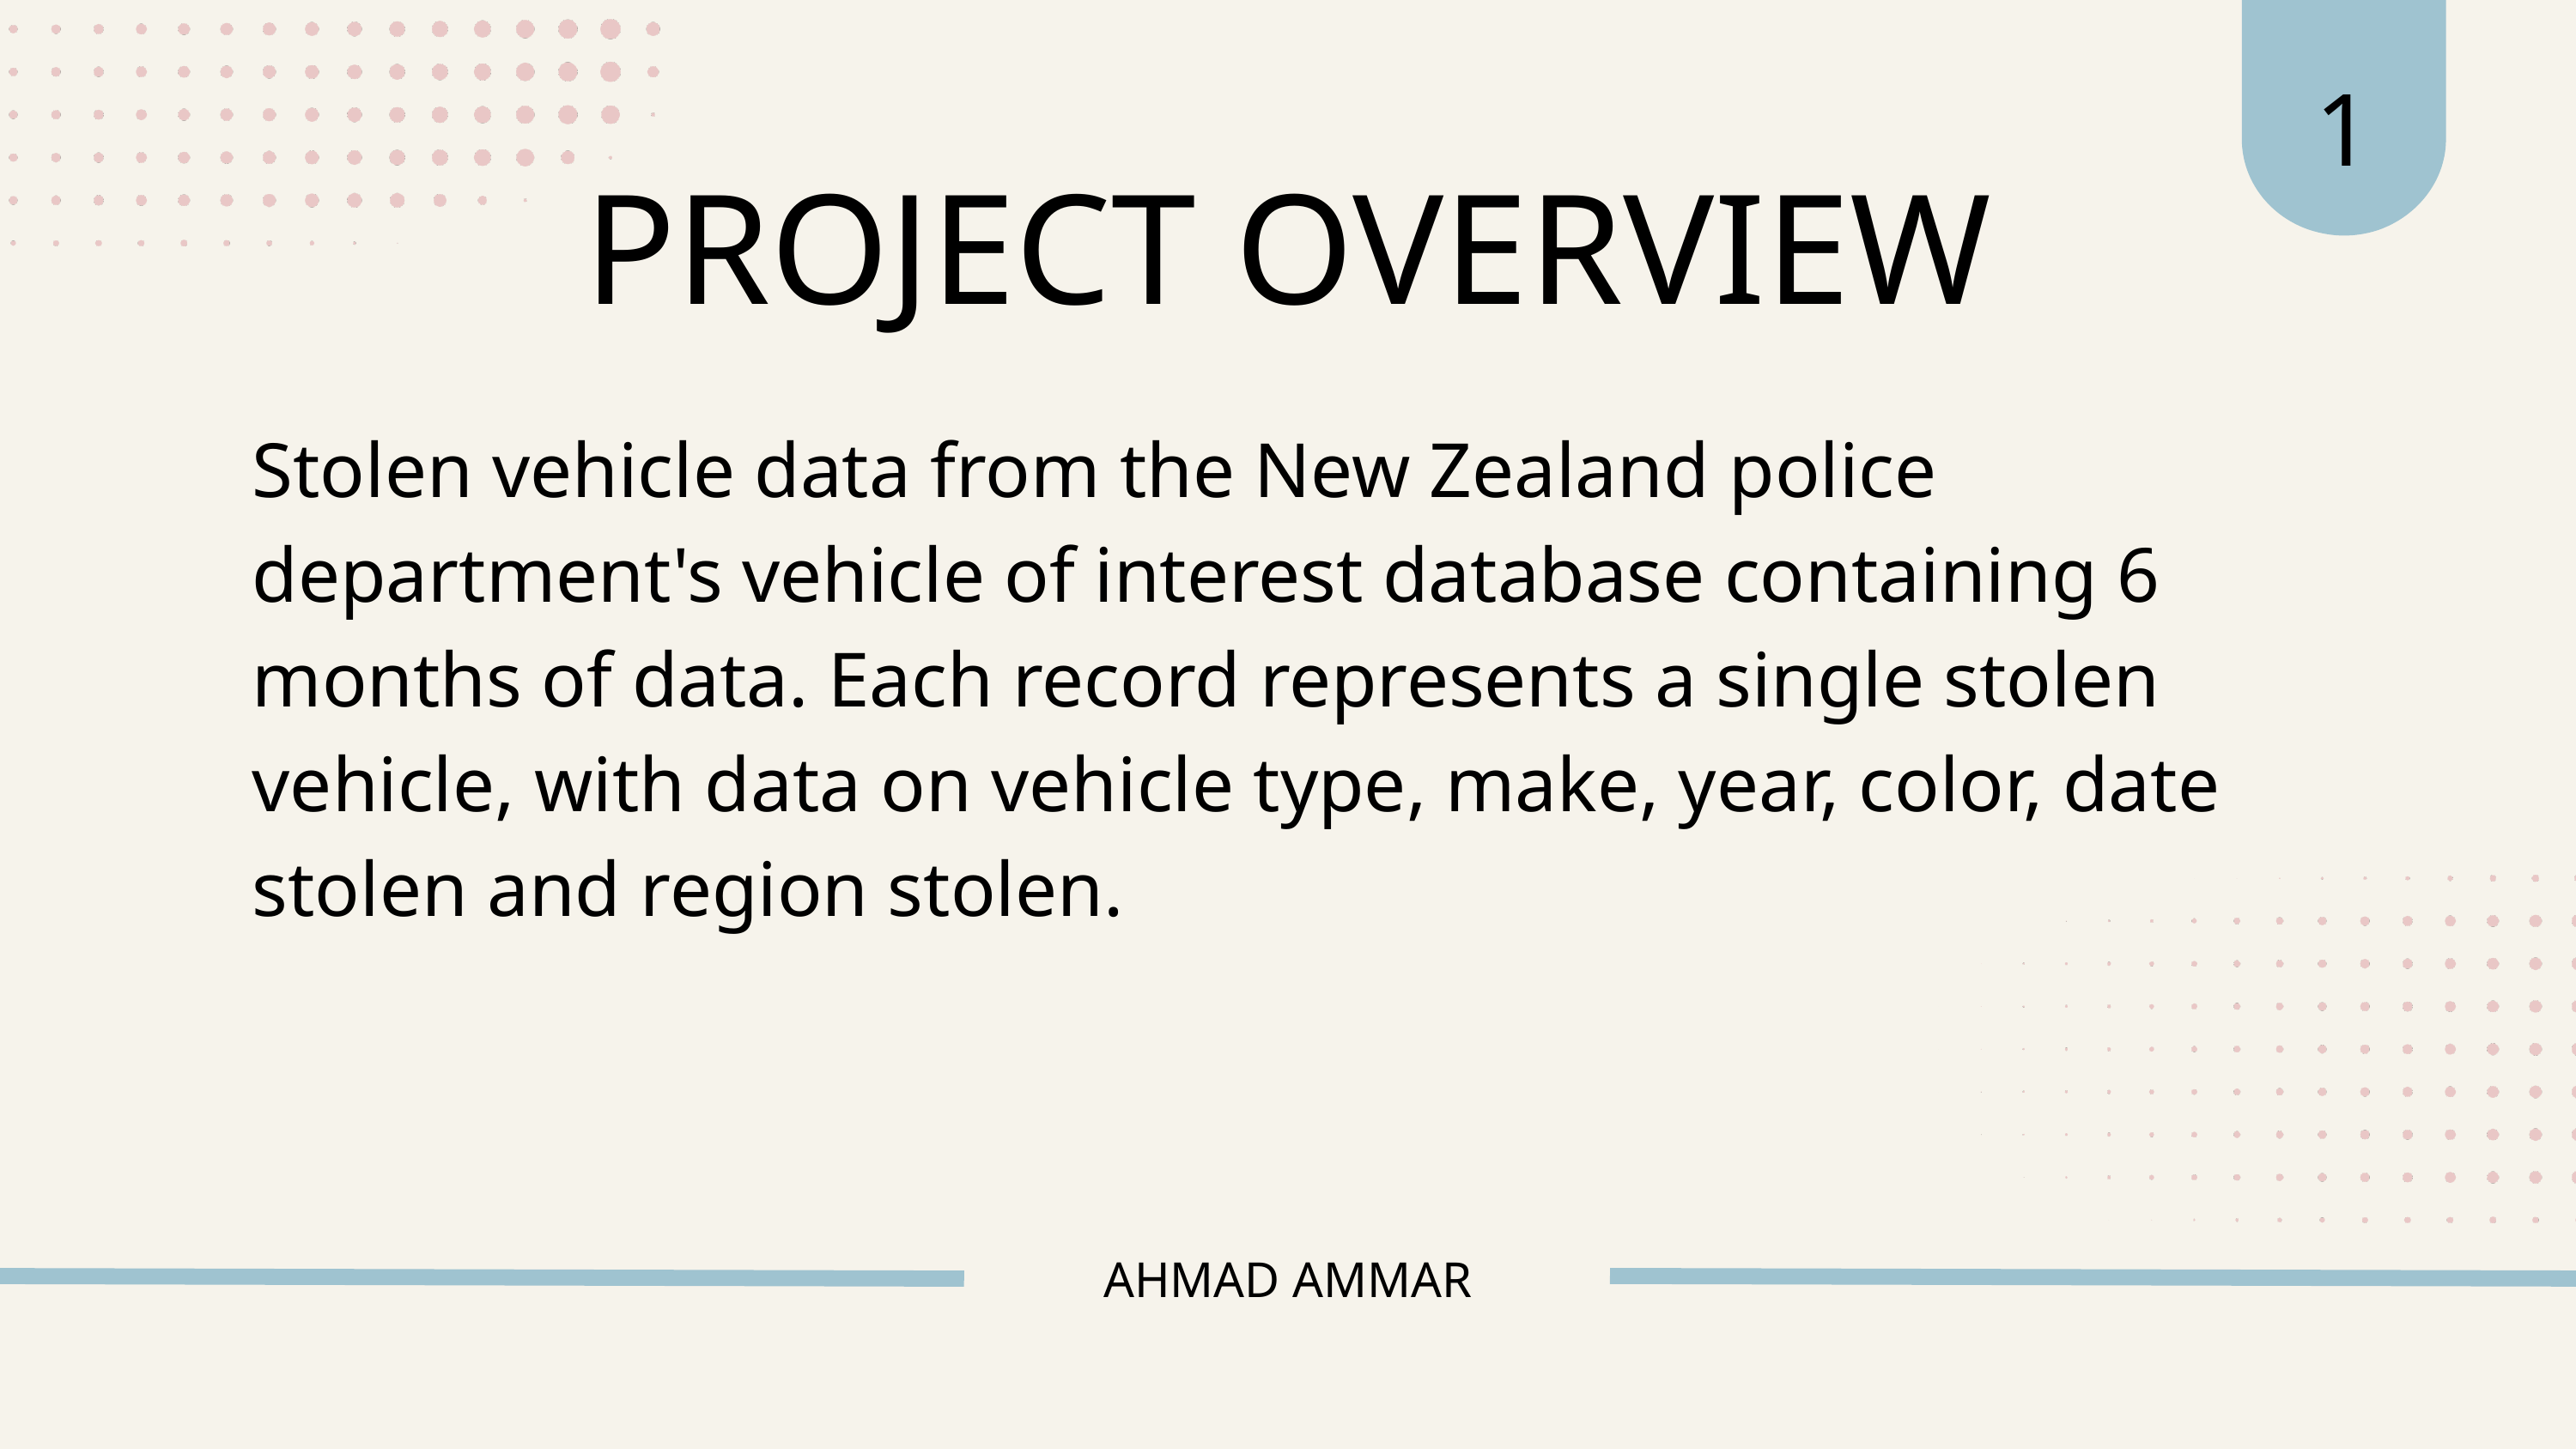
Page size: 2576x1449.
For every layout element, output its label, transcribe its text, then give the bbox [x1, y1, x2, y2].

text_box [1938, 874, 2576, 1223]
text_box AHMAD AMMAR [803, 1239, 1773, 1307]
text_box PROJECT OVERVIEW [359, 122, 2216, 336]
text_box Stolen vehicle data from the New Zealand police department's vehicle of interest database containing 6 months of data. Each record represents a single stolen vehicle, with data on vehicle type, make, year, color, date stolen and region stolen. [252, 407, 2324, 931]
text_box [0, 0, 660, 246]
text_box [2233, 0, 2455, 236]
